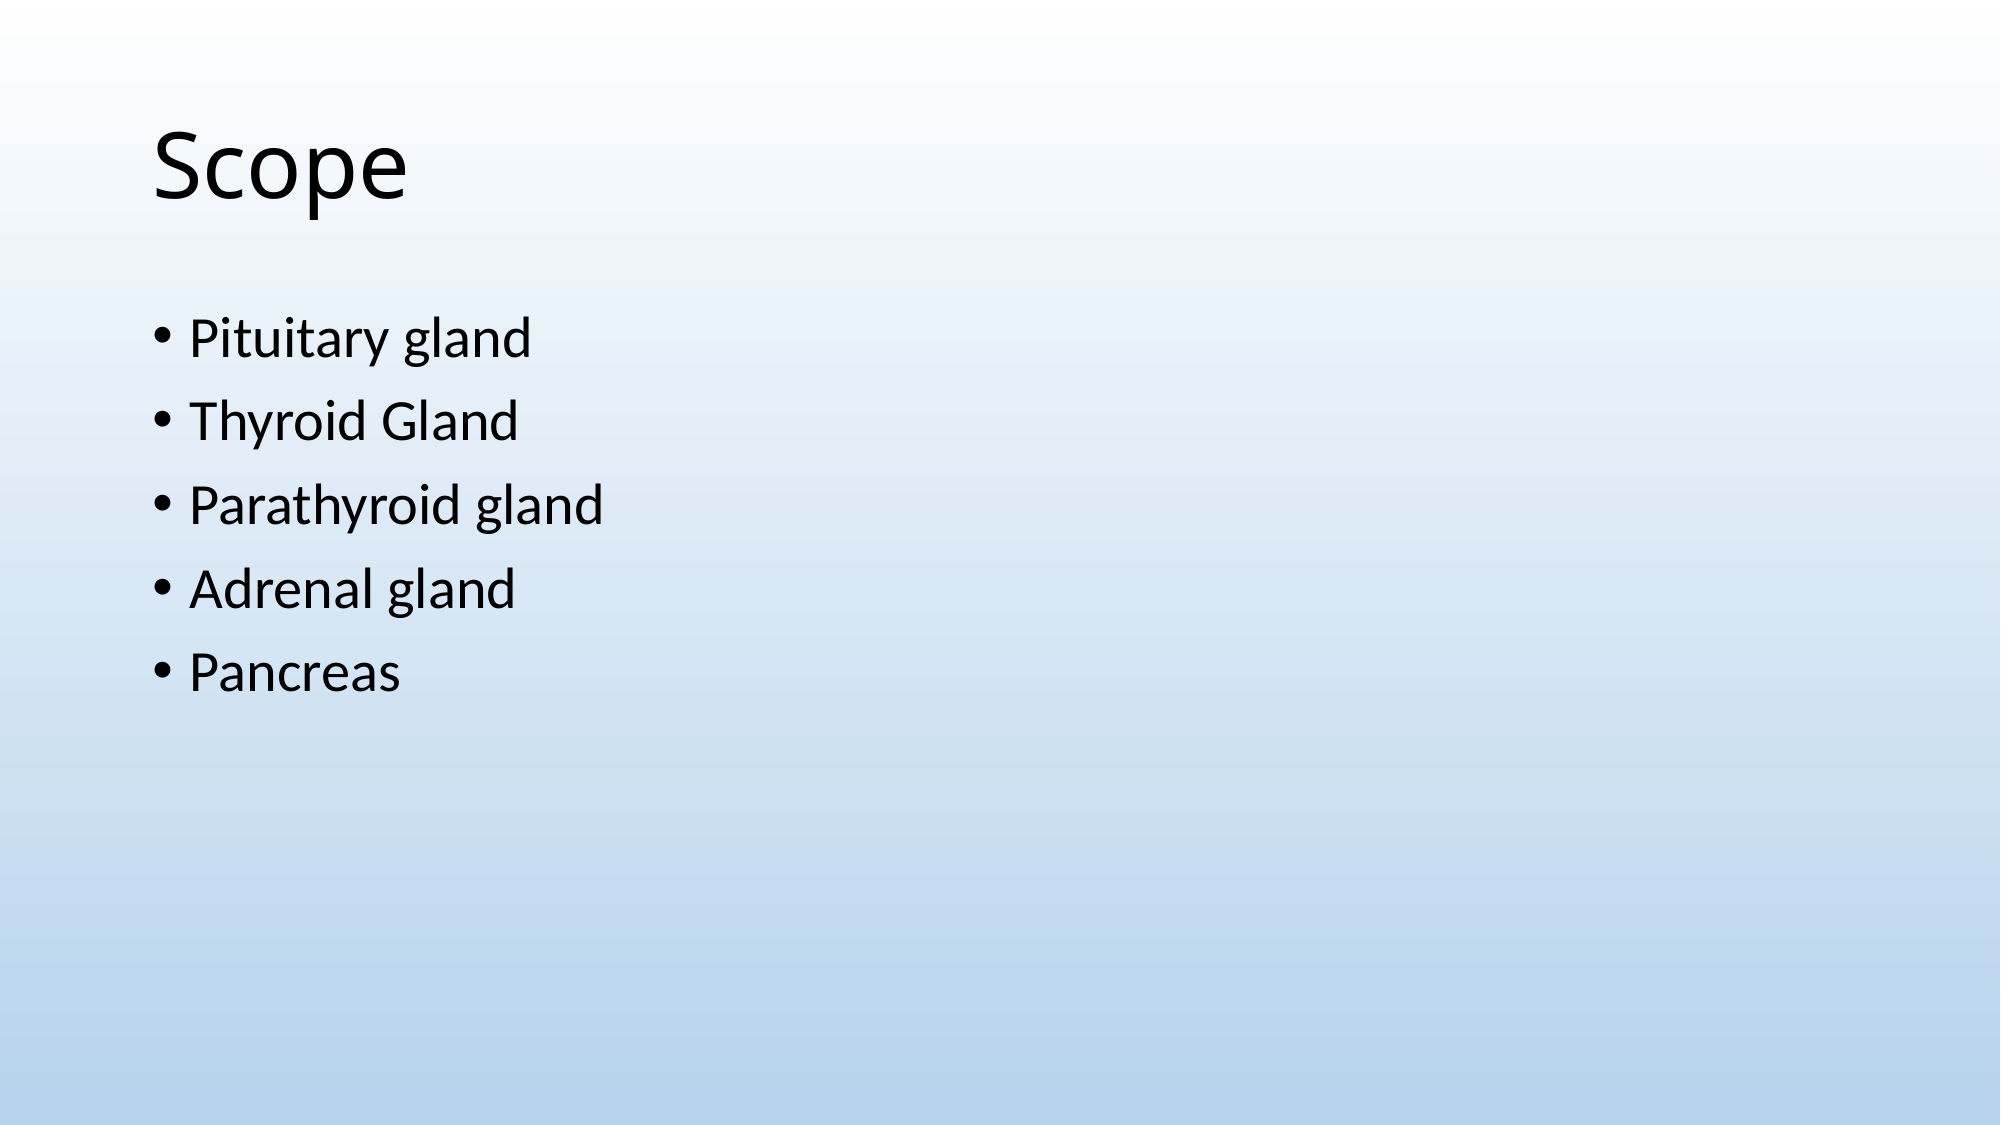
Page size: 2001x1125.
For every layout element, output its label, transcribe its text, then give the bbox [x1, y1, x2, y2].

title Scope [137, 59, 1863, 278]
list Pituitary gland Thyroid Gland Parathyroid gland Adrenal gland Pancreas [137, 299, 1863, 1014]
